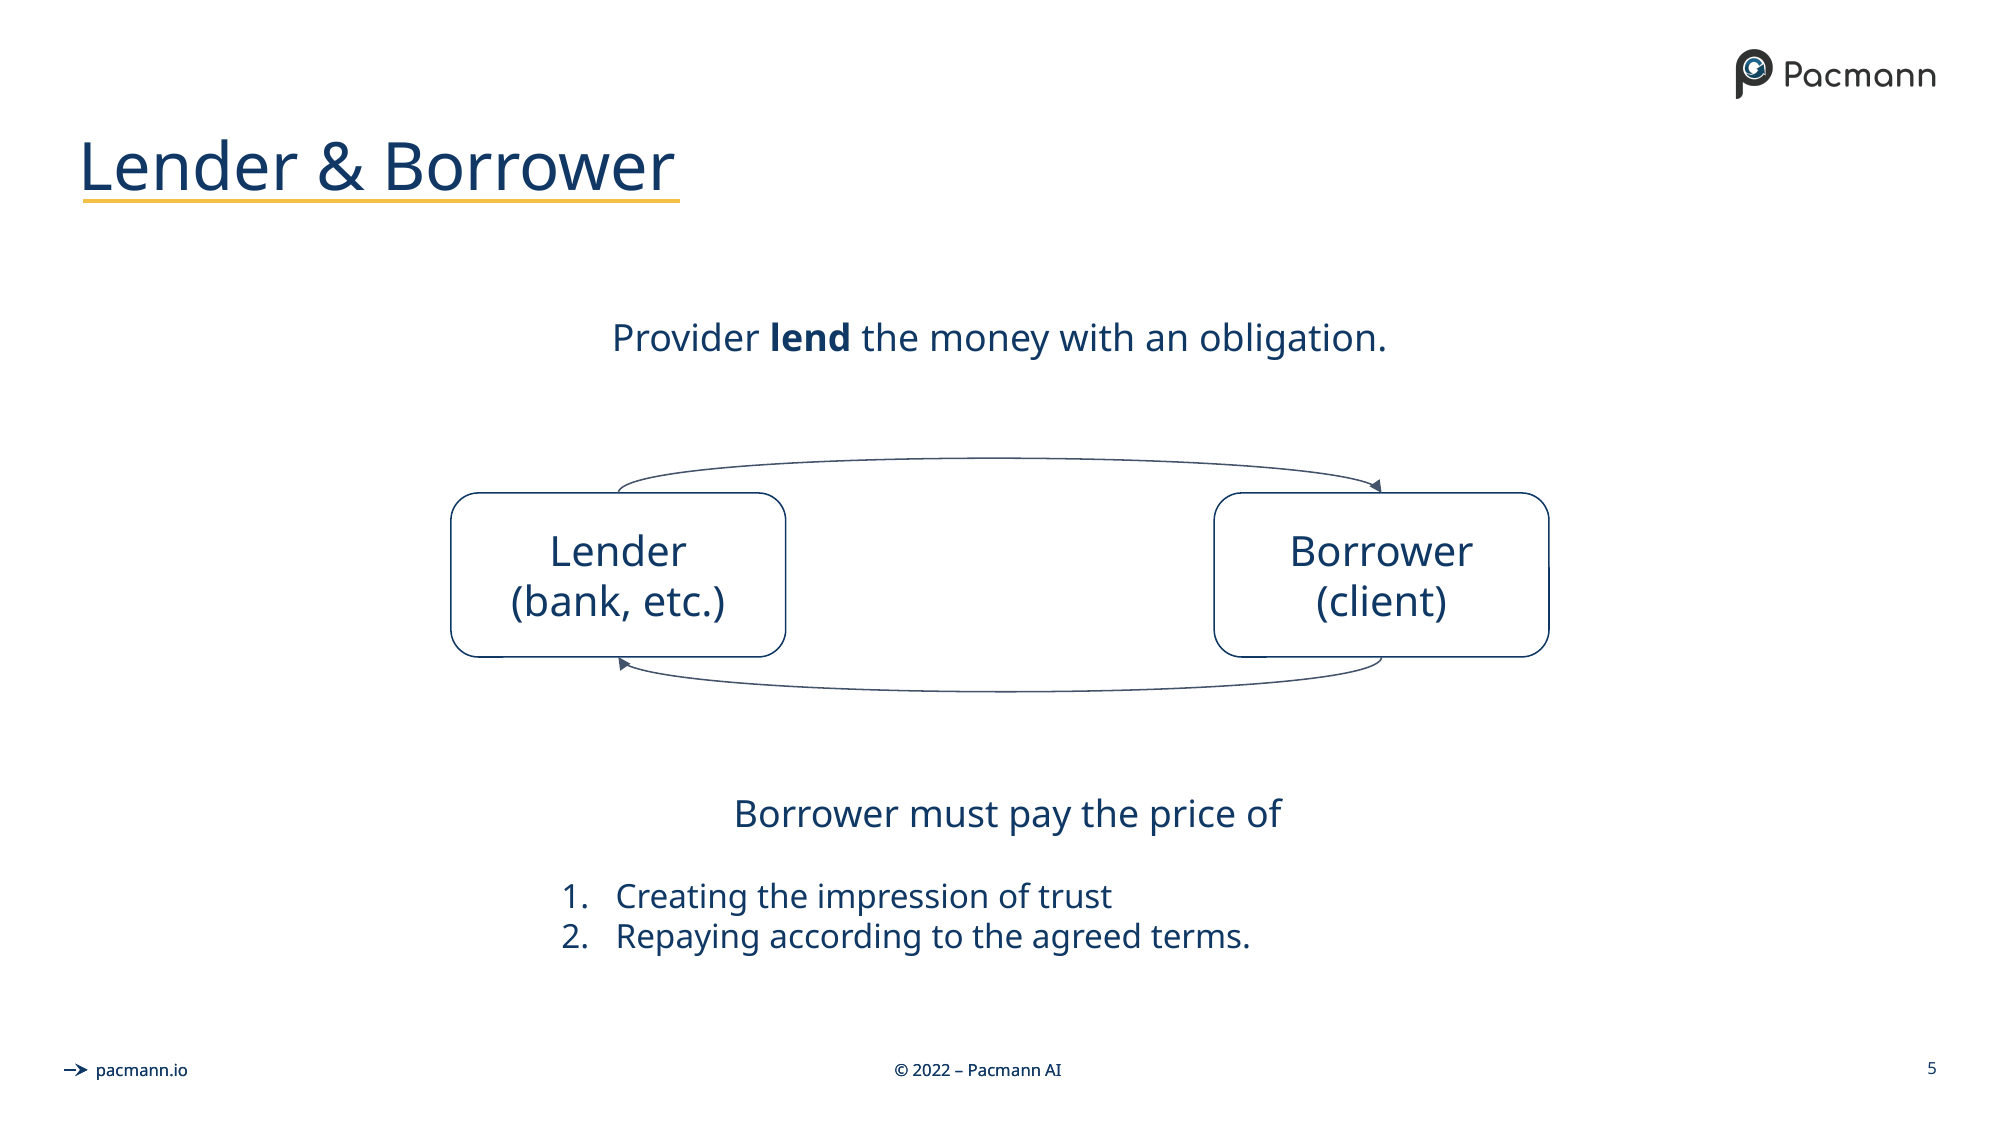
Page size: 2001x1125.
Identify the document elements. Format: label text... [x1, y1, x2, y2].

title Lender & Borrower [63, 59, 1952, 278]
text_box Borrower (client) [1214, 492, 1550, 657]
text_box Lender (bank, etc.) [450, 492, 786, 657]
text_box Provider lend the money with an obligation. [1005, 298, 1482, 374]
text_box Provider lend the money with an obligation. [517, 298, 994, 374]
picture [1707, 36, 1966, 112]
text_box Borrower must pay the price of Creating the impression of trust Repaying according to the agreed terms. [525, 775, 995, 971]
text_box Borrower must pay the price of Creating the impression of trust Repaying according to the agreed terms. [1004, 775, 1490, 971]
